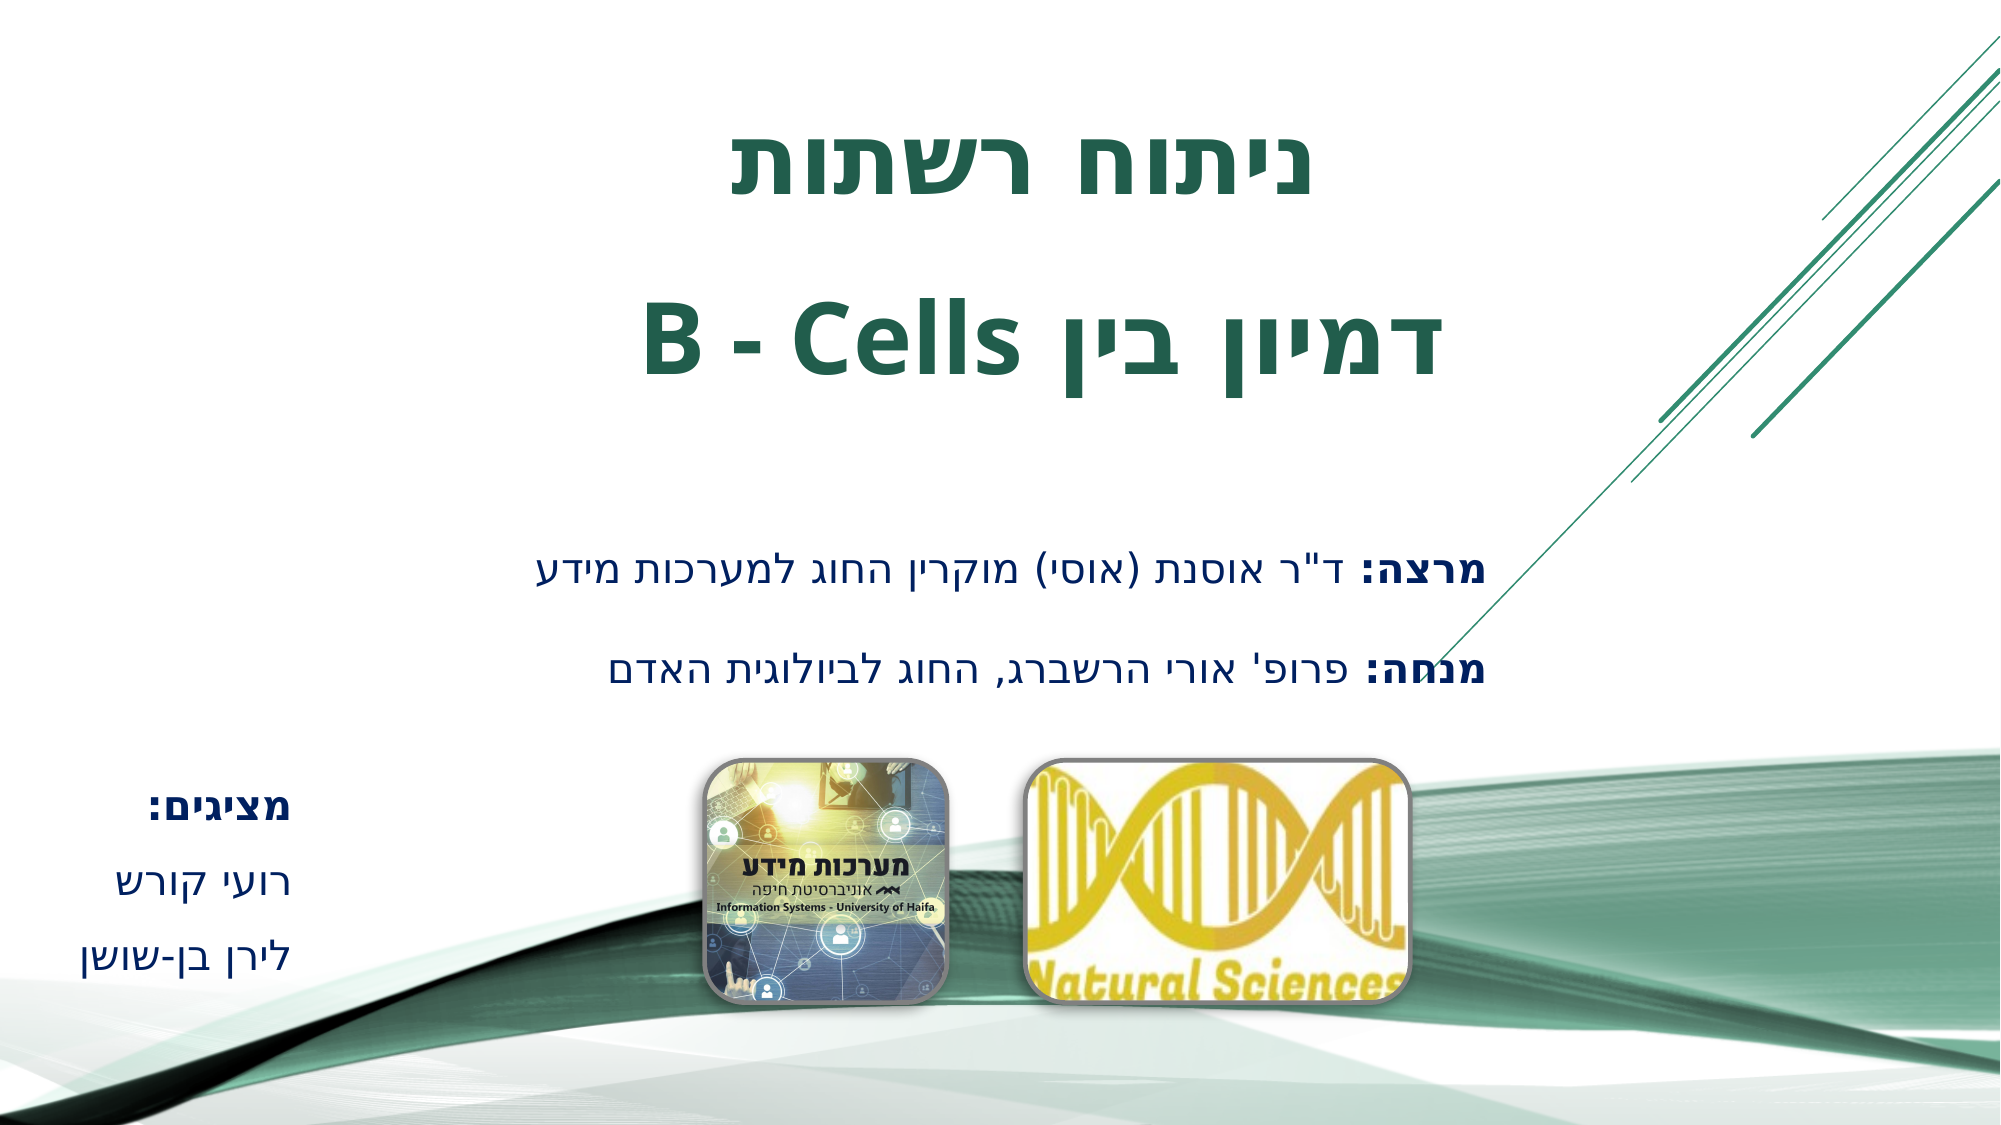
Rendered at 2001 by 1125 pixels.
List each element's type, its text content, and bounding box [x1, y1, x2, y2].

text_box ניתוח רשתות דמיון בין B - Cells [100, 0, 1950, 437]
picture [1024, 759, 1411, 1003]
text_box מרצה: ד"ר אוסנת (אוסי) מוקרין החוג למערכות מידע מנחה: פרופ' אורי הרשברג, החוג לביולוגית האדם [476, 491, 1488, 692]
text_box מציגים: רועי קורש לירן בן-שושן [50, 753, 293, 979]
picture [704, 759, 948, 1003]
